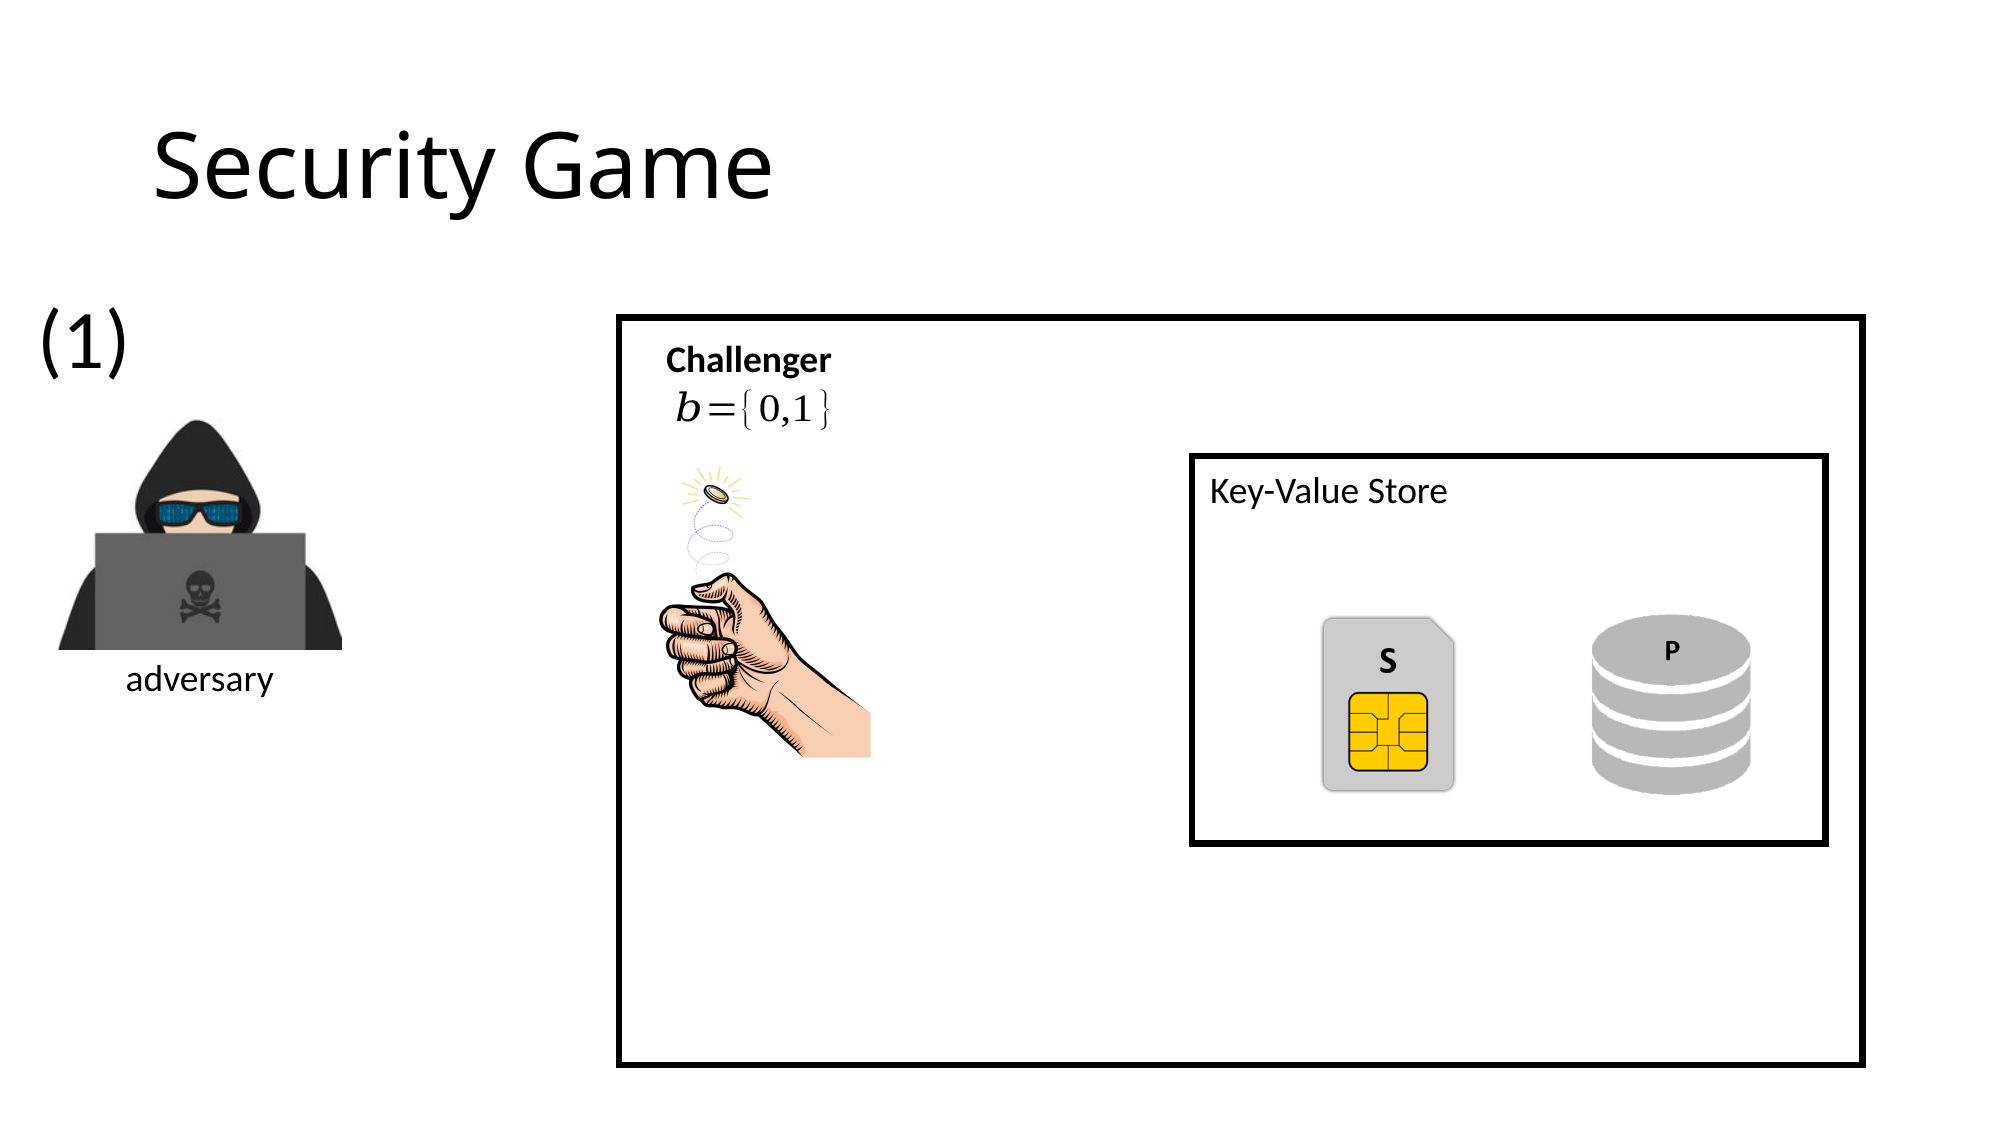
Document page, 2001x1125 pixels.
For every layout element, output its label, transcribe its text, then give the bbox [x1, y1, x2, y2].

text_box [1191, 455, 1827, 845]
picture [58, 367, 342, 650]
picture [1318, 613, 1458, 795]
text_box adversary [110, 650, 290, 707]
title Security Game [137, 59, 1863, 278]
picture [1576, 613, 1766, 803]
picture [651, 458, 878, 765]
text_box Challenger [651, 327, 847, 388]
text_box Key-Value Store [1195, 458, 1464, 519]
text_box (1) [22, 277, 146, 393]
text_box [618, 317, 1863, 1066]
